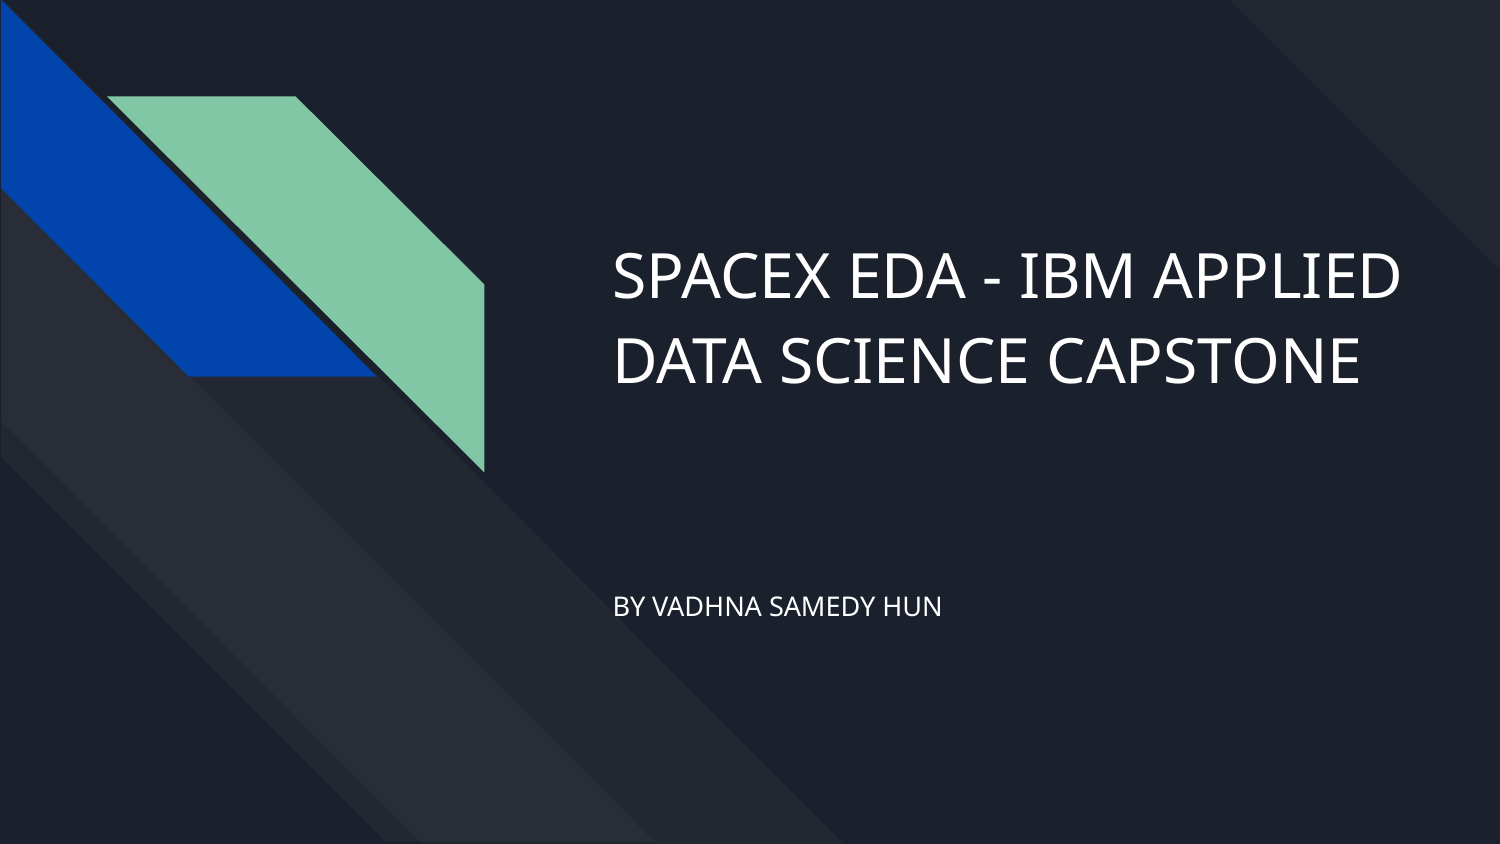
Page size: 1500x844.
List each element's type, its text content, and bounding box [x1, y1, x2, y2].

subtitle BY VADHNA SAMEDY HUN [597, 572, 976, 656]
title SPACEX EDA - IBM APPLIED DATA SCIENCE CAPSTONE [597, 216, 1421, 476]
